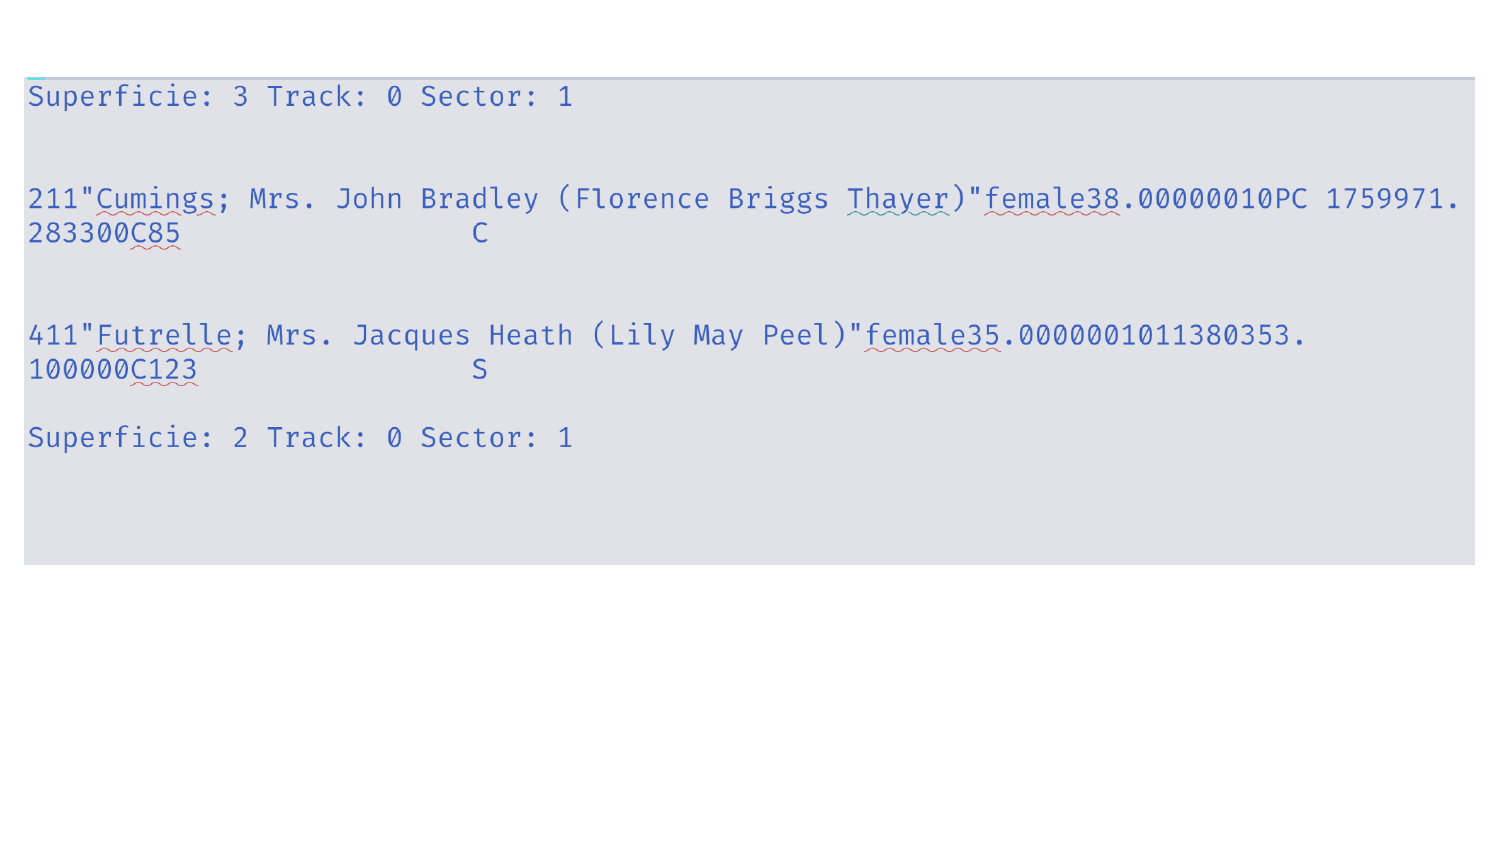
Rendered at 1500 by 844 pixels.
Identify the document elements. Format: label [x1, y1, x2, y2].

picture [24, 76, 1476, 566]
